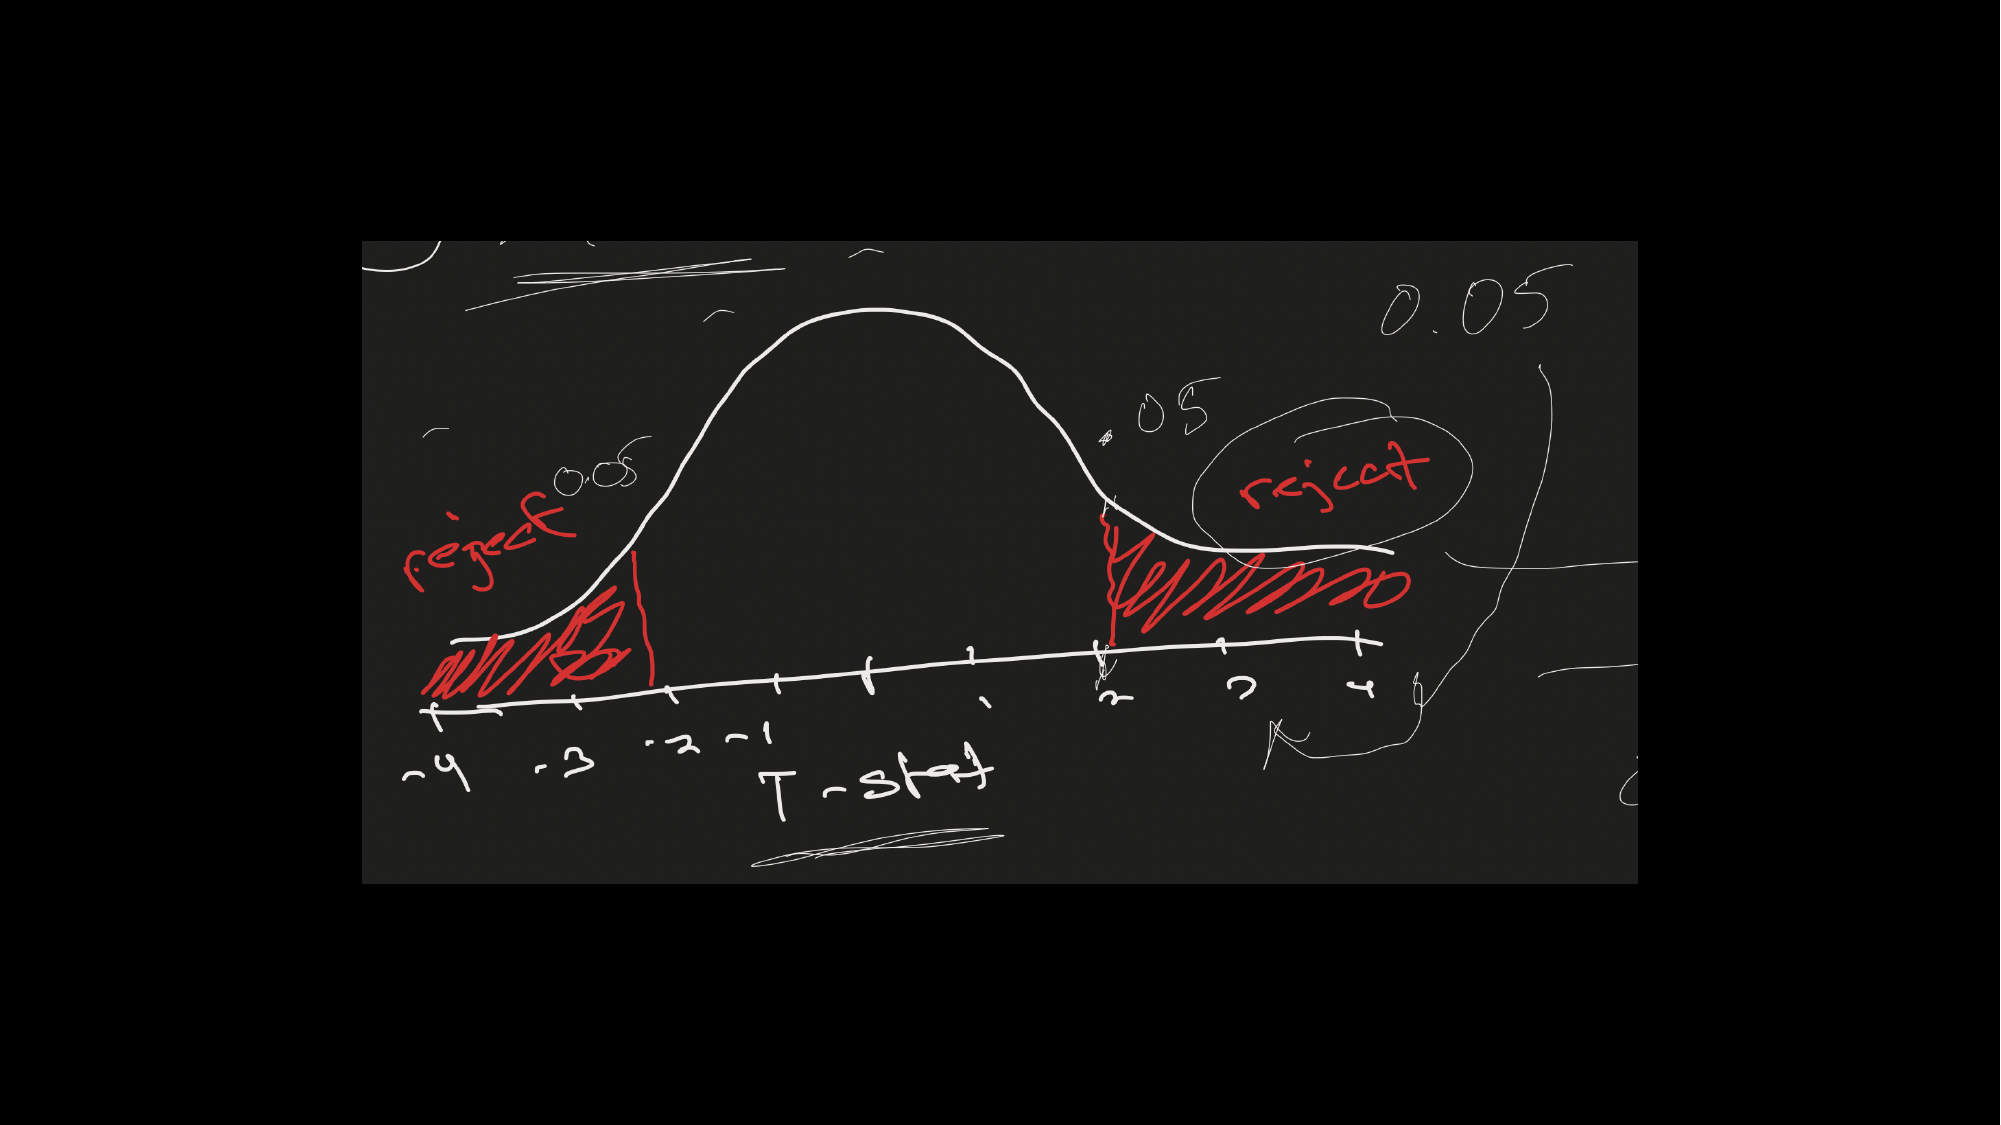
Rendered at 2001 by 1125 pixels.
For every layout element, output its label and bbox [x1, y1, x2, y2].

picture [361, 240, 1638, 885]
